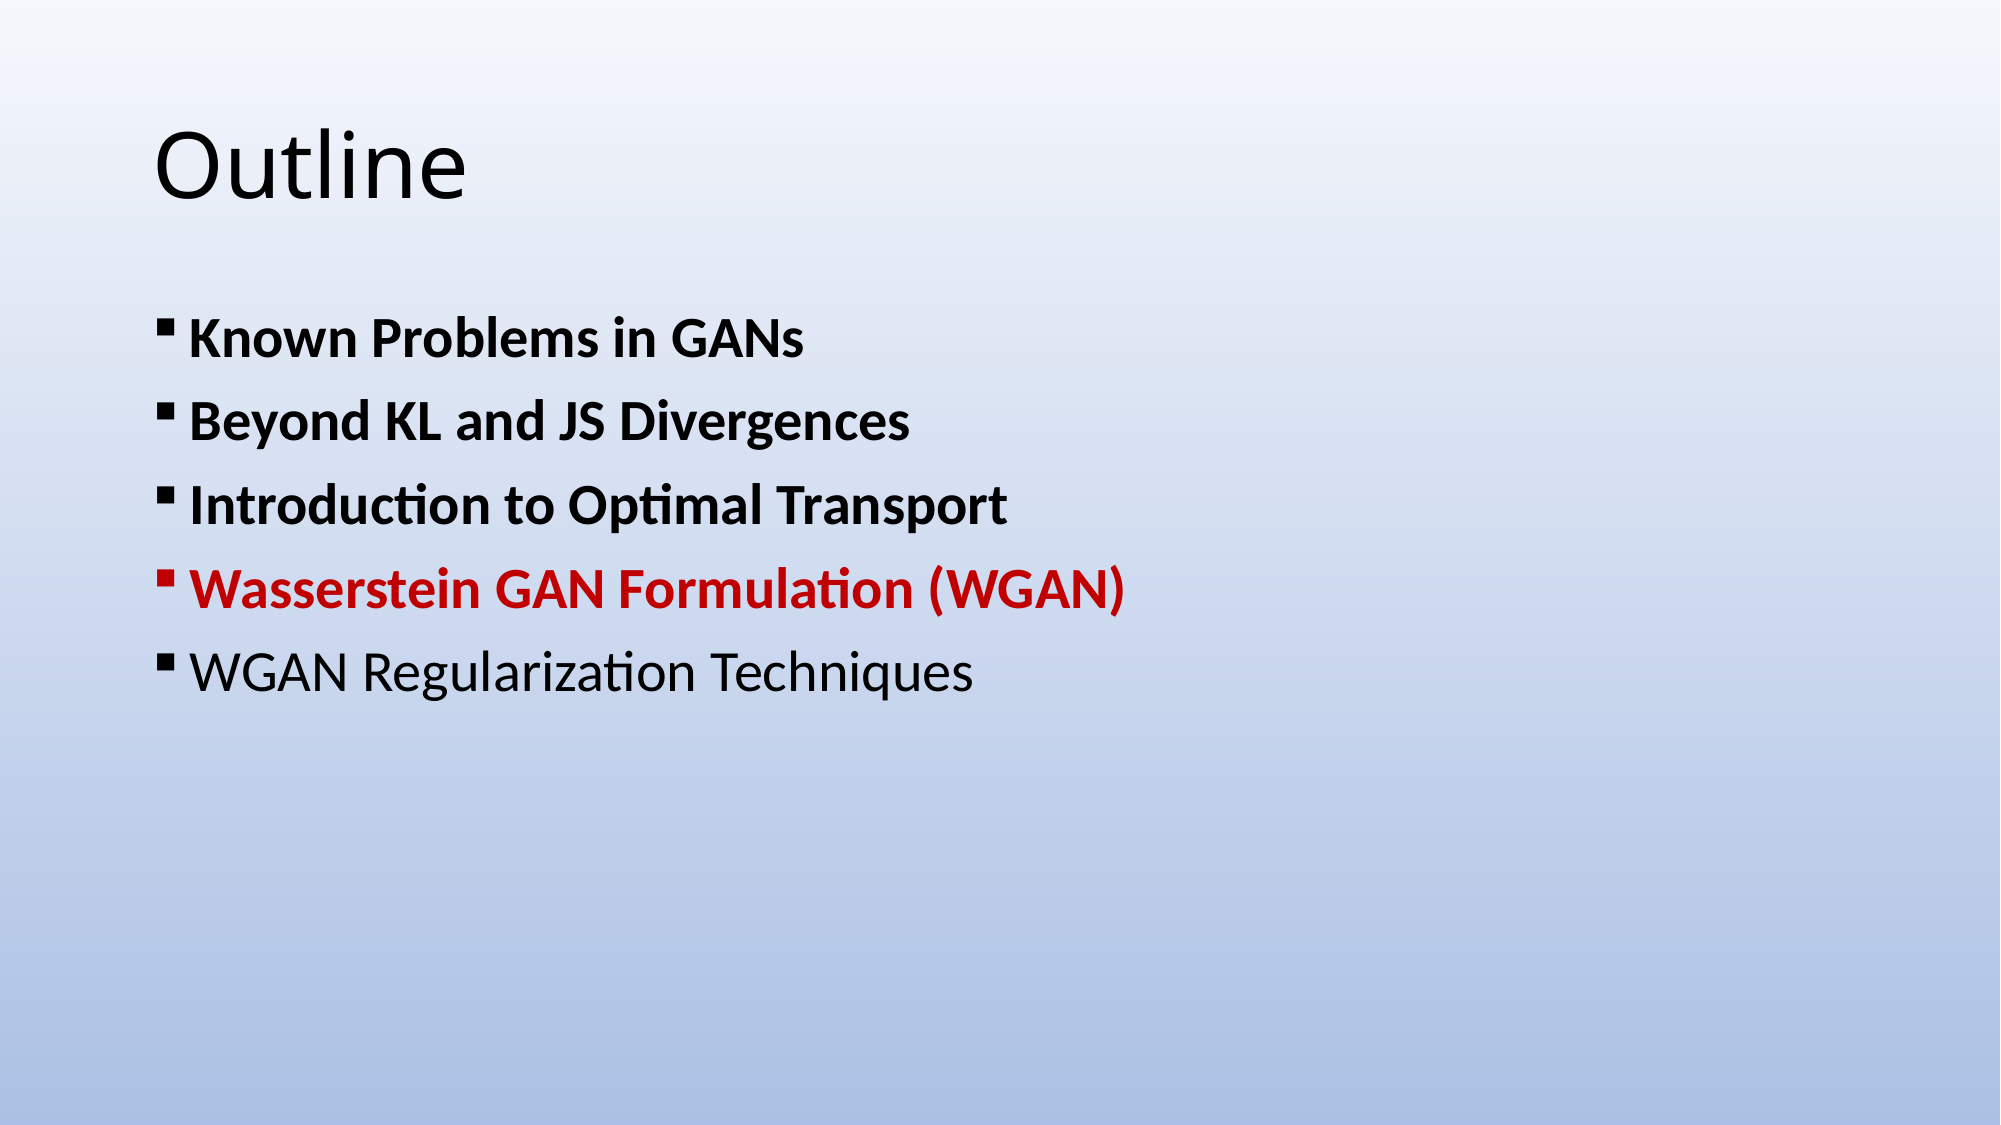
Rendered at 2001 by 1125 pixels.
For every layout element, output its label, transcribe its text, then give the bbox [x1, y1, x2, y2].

title Outline [137, 59, 1863, 278]
list Known Problems in GANs Beyond KL and JS Divergences Introduction to Optimal Transport Wasserstein GAN Formulation (WGAN) WGAN Regularization Techniques [137, 299, 1863, 1014]
